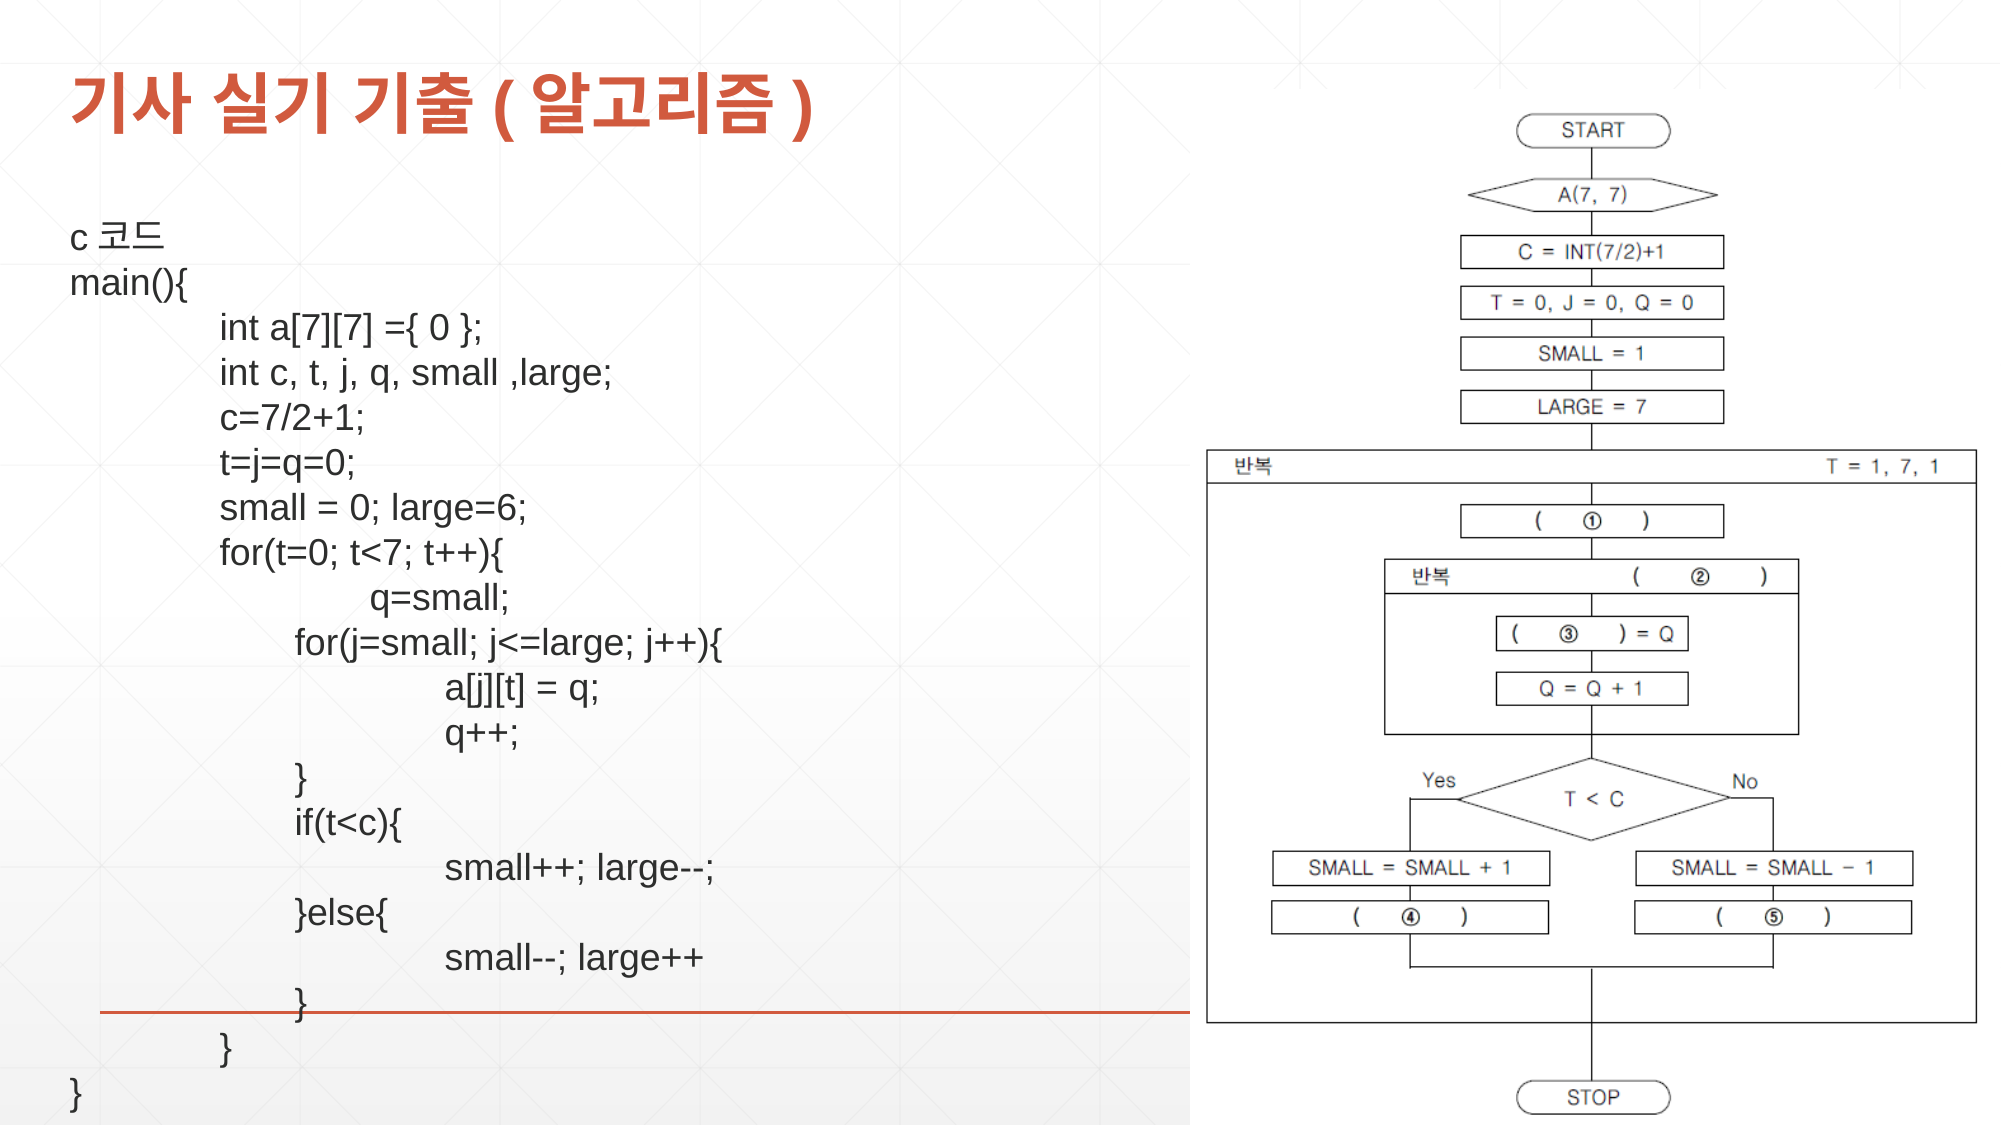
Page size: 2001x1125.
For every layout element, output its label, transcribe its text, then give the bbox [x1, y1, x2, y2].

text_box c코드 main(){ int a[7][7] ={ 0 }; int c, t, j, q, small ,large; c=7/2+1; t=j=q=0; small = 0; large=6; for(t=0; t<7; t++){ q=small; for(j=small; j<=large; j++){ a[j][t] = q; q++; } if(t<c){ small++; large--; }else{ small--; large++ } } } [54, 205, 1014, 1125]
title 기사 실기 기출(알고리즘) [54, 58, 1630, 150]
picture [1190, 89, 2000, 1125]
